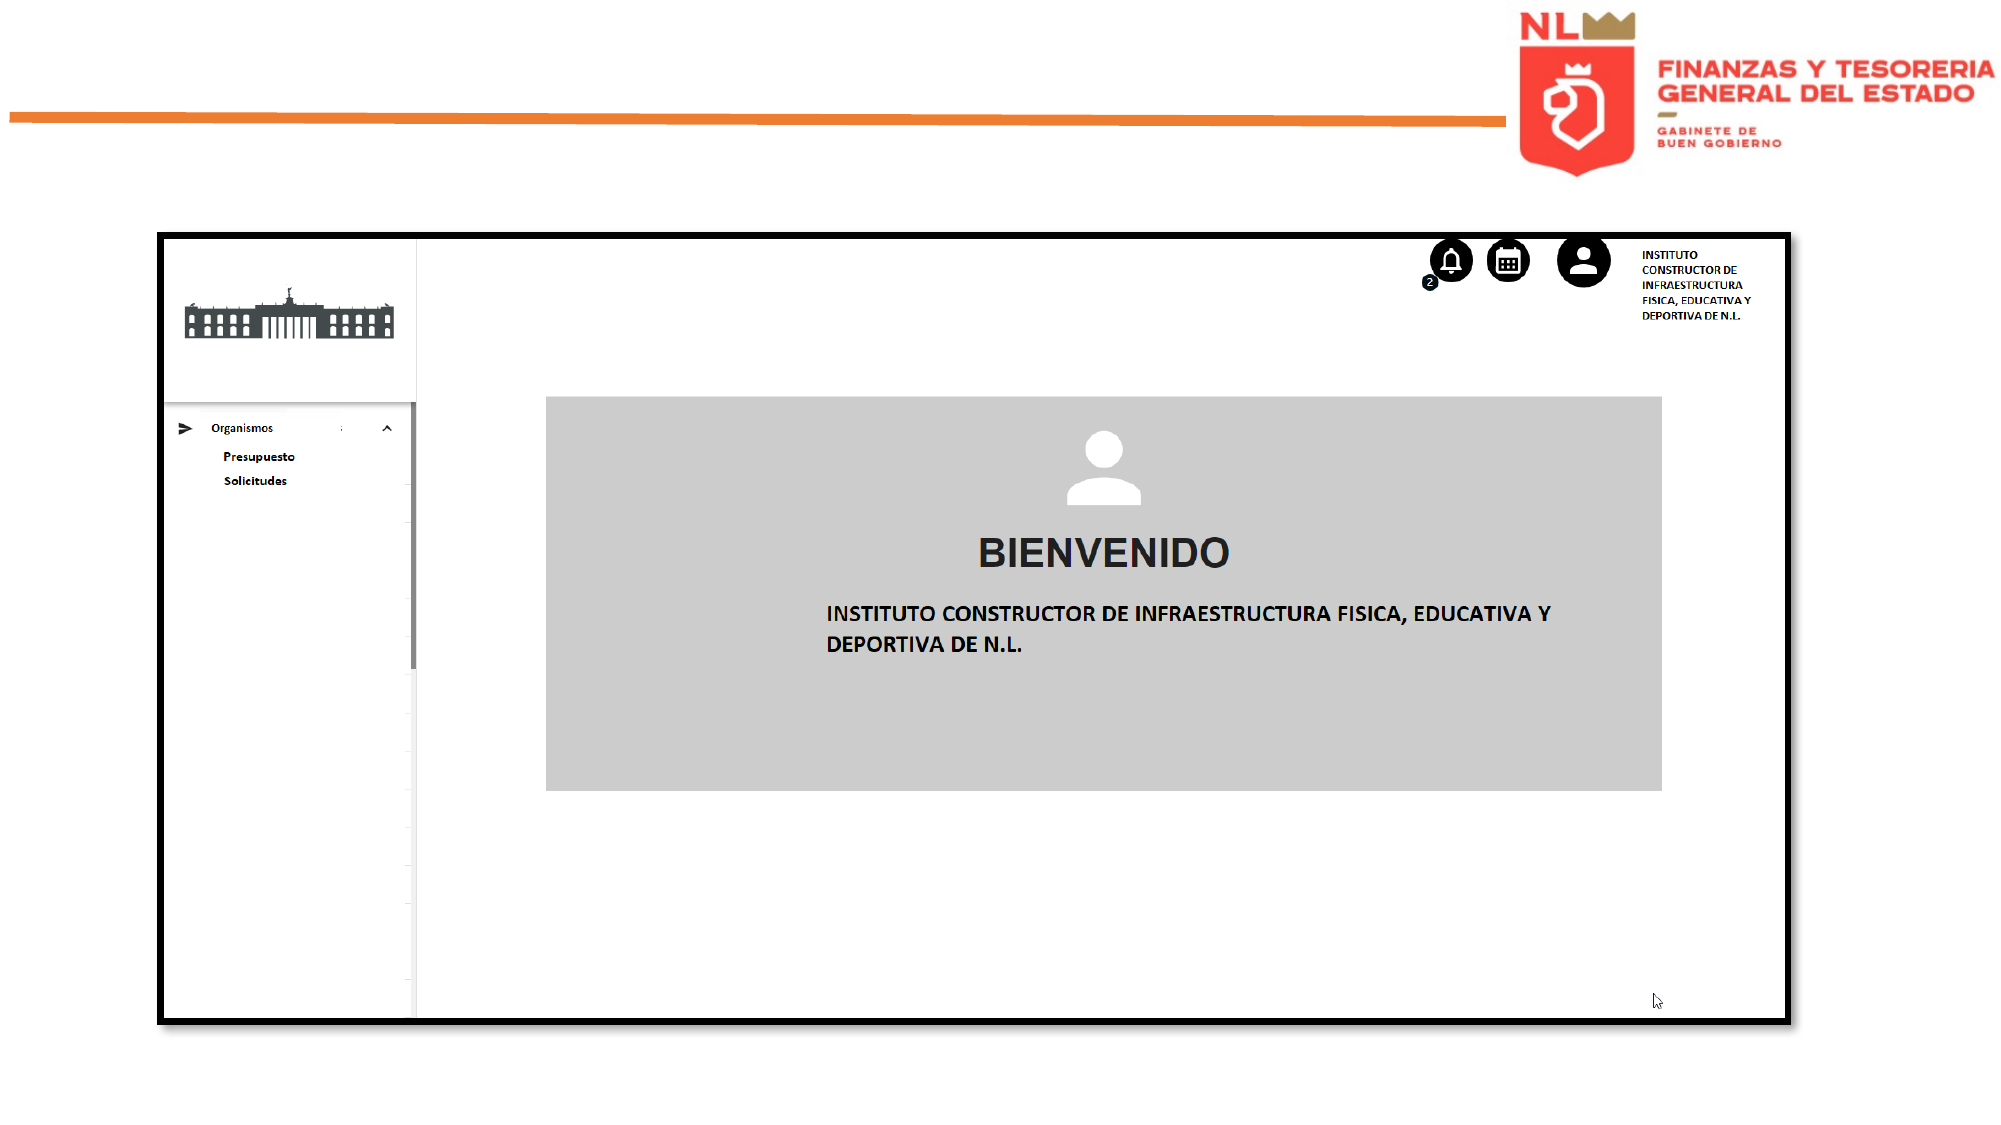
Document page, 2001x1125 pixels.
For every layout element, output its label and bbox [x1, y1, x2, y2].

text_box [9, 117, 1506, 123]
picture [1506, 1, 2000, 184]
picture [163, 238, 1786, 1019]
